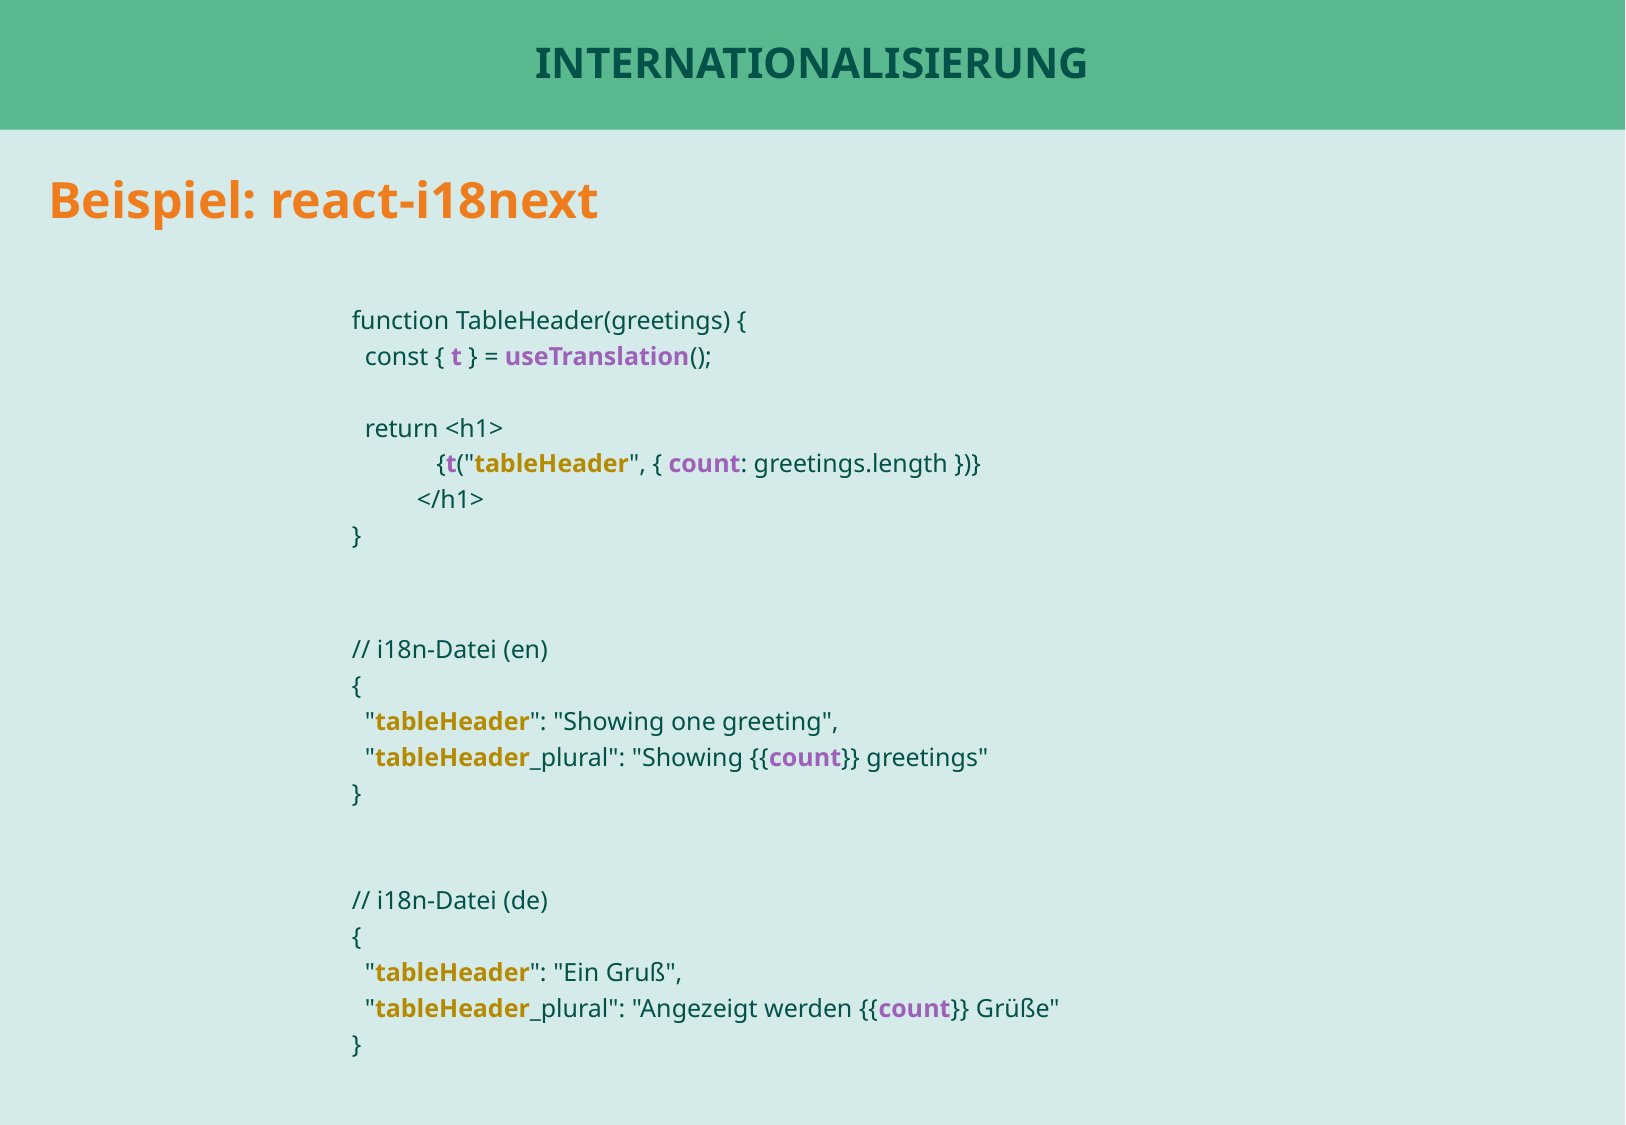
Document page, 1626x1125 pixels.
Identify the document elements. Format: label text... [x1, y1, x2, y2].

title Internationalisierung [0, 0, 1625, 130]
list Beispiel: react-i18next [33, 168, 1592, 1043]
text_box function TableHeader(greetings) { const { t } = useTranslation(); return <h1> {t("tableHeader", { count: greetings.length })} </h1> } // i18n-Datei (en) { "tableHeader": "Showing one greeting", "tableHeader_plural": "Showing {{count}} greetings" } // i18n-Datei (de) { "tableHeader": "Ein Gruß", "tableHeader_plural": "Angezeigt werden {{count}} Grüße" } [351, 298, 1625, 1101]
